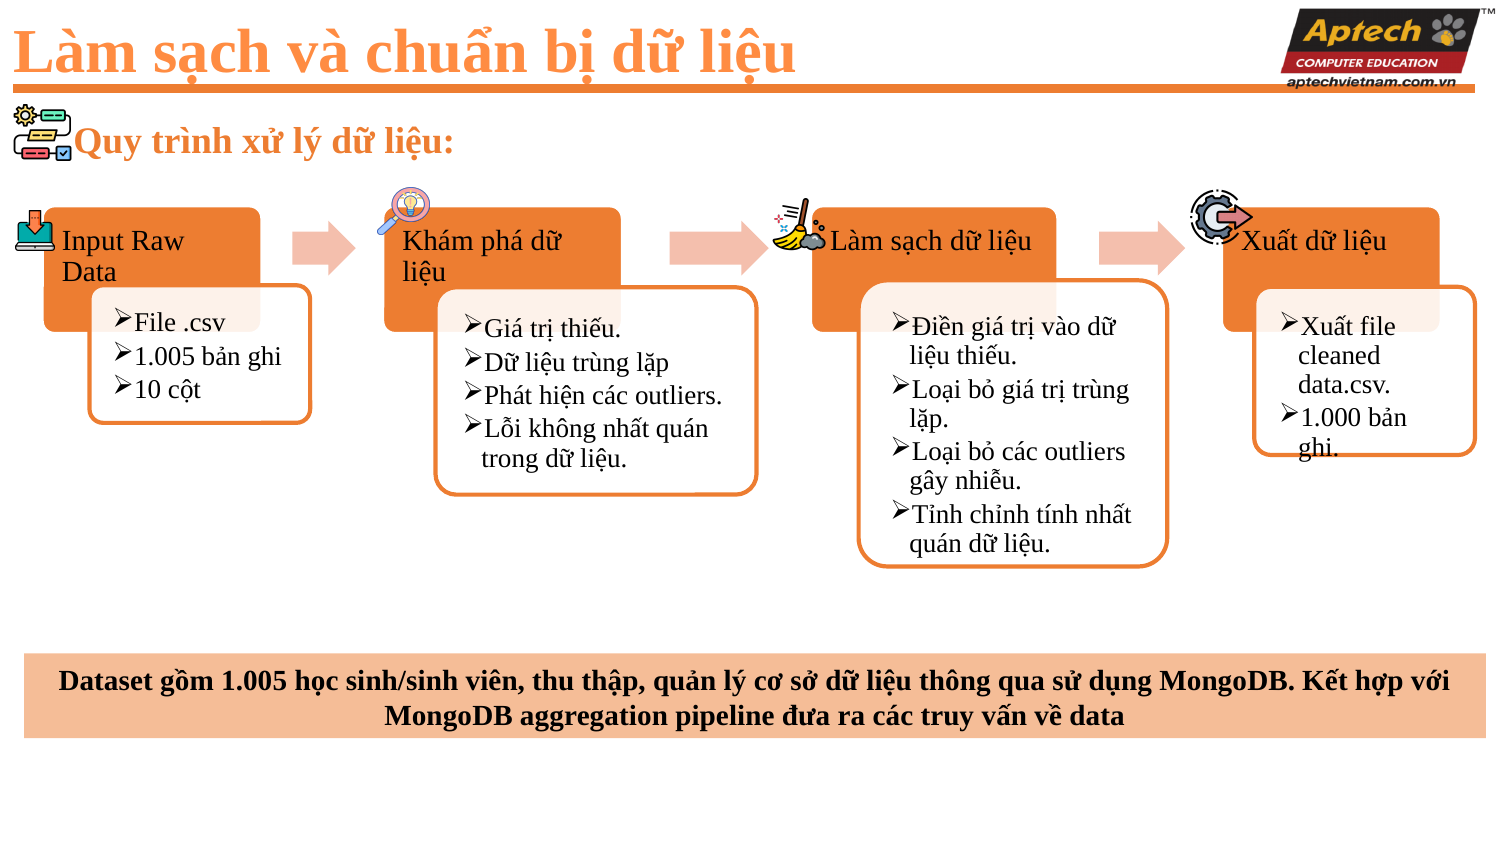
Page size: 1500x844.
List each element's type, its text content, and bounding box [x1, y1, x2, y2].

picture [1275, 1, 1500, 90]
picture [772, 197, 826, 251]
picture [377, 186, 431, 235]
text_box Làm sạch và chuẩn bị dữ liệu [13, 23, 1270, 74]
text_box Quy trình xử lý dữ liệu: [72, 108, 497, 169]
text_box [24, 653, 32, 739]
picture [1187, 183, 1256, 251]
picture [15, 210, 56, 251]
picture [12, 104, 72, 161]
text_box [37, 205, 1487, 794]
